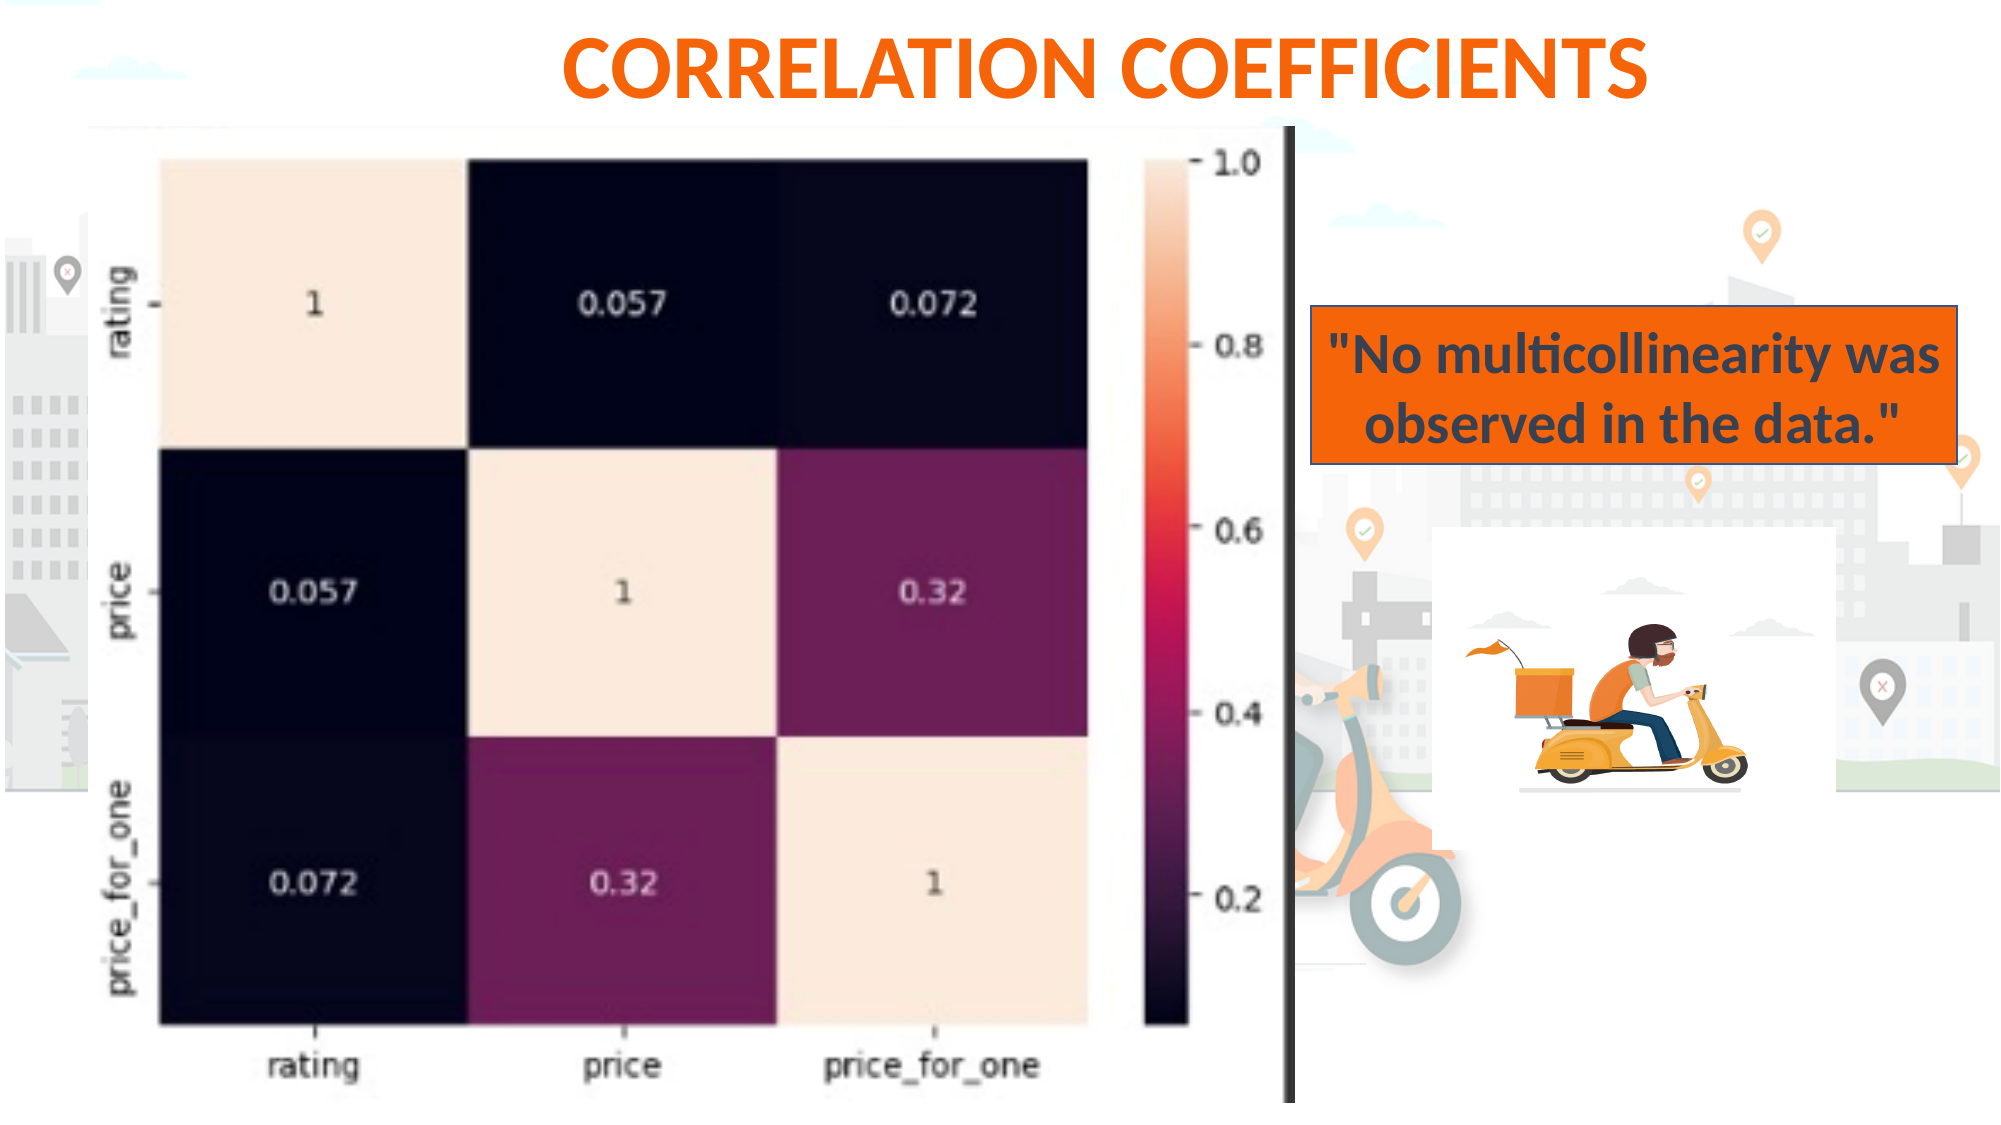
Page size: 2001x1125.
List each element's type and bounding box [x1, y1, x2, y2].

picture [88, 126, 1295, 1103]
picture [1432, 527, 1836, 850]
list [5, 0, 2000, 1046]
